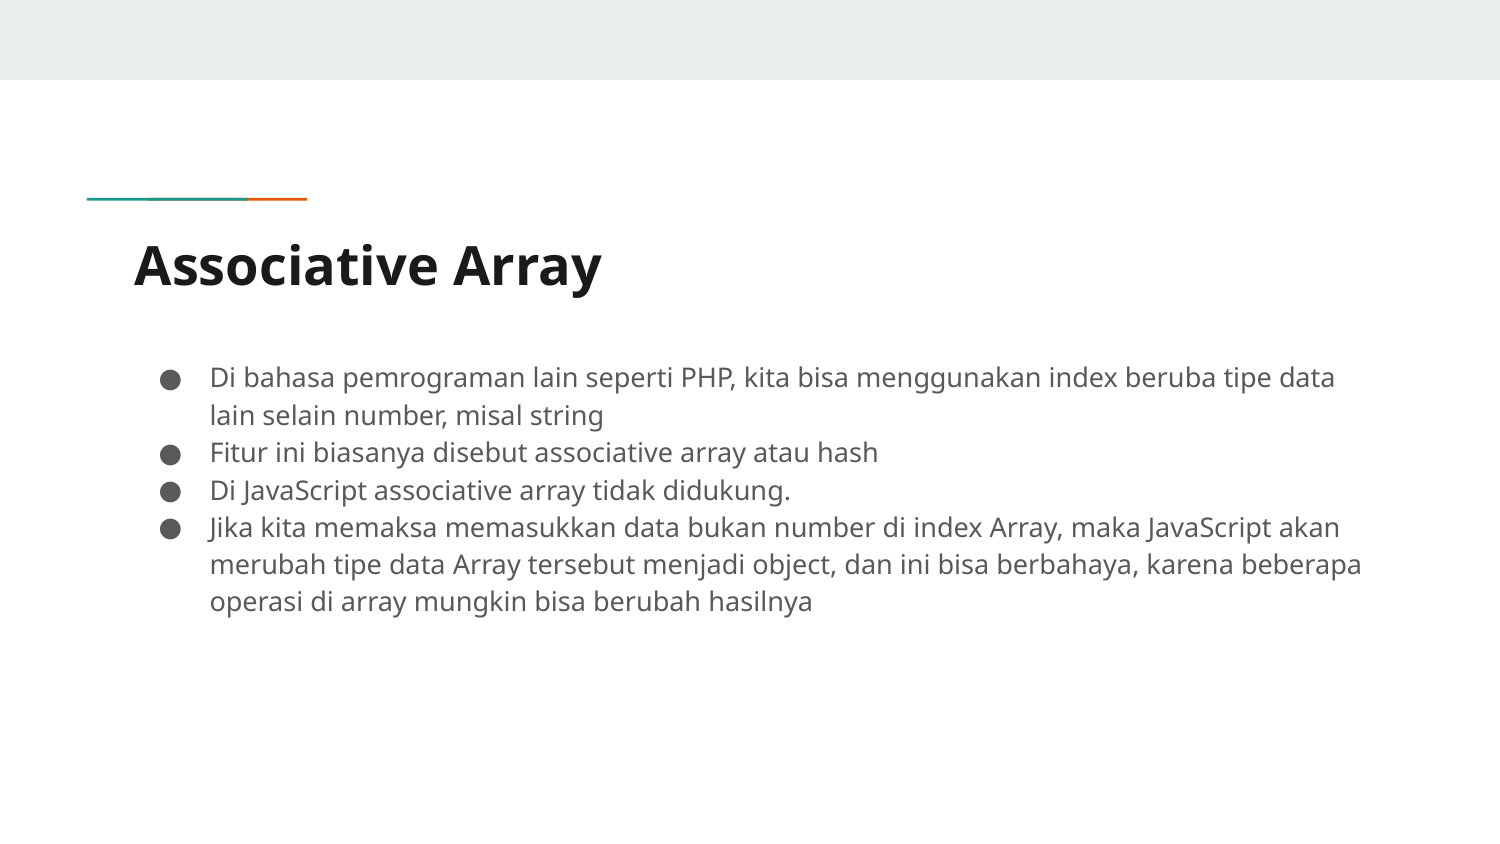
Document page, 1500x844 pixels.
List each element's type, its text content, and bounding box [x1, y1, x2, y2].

list Di bahasa pemrograman lain seperti PHP, kita bisa menggunakan index beruba tipe data lain selain number, misal string Fitur ini biasanya disebut associative array atau hash Di JavaScript associative array tidak didukung. Jika kita memaksa memasukkan data bukan number di index Array, maka JavaScript akan merubah tipe data Array tersebut menjadi object, dan ini bisa berbahaya, karena beberapa operasi di array mungkin bisa berubah hasilnya [119, 341, 1381, 712]
title Associative Array [119, 216, 1381, 305]
